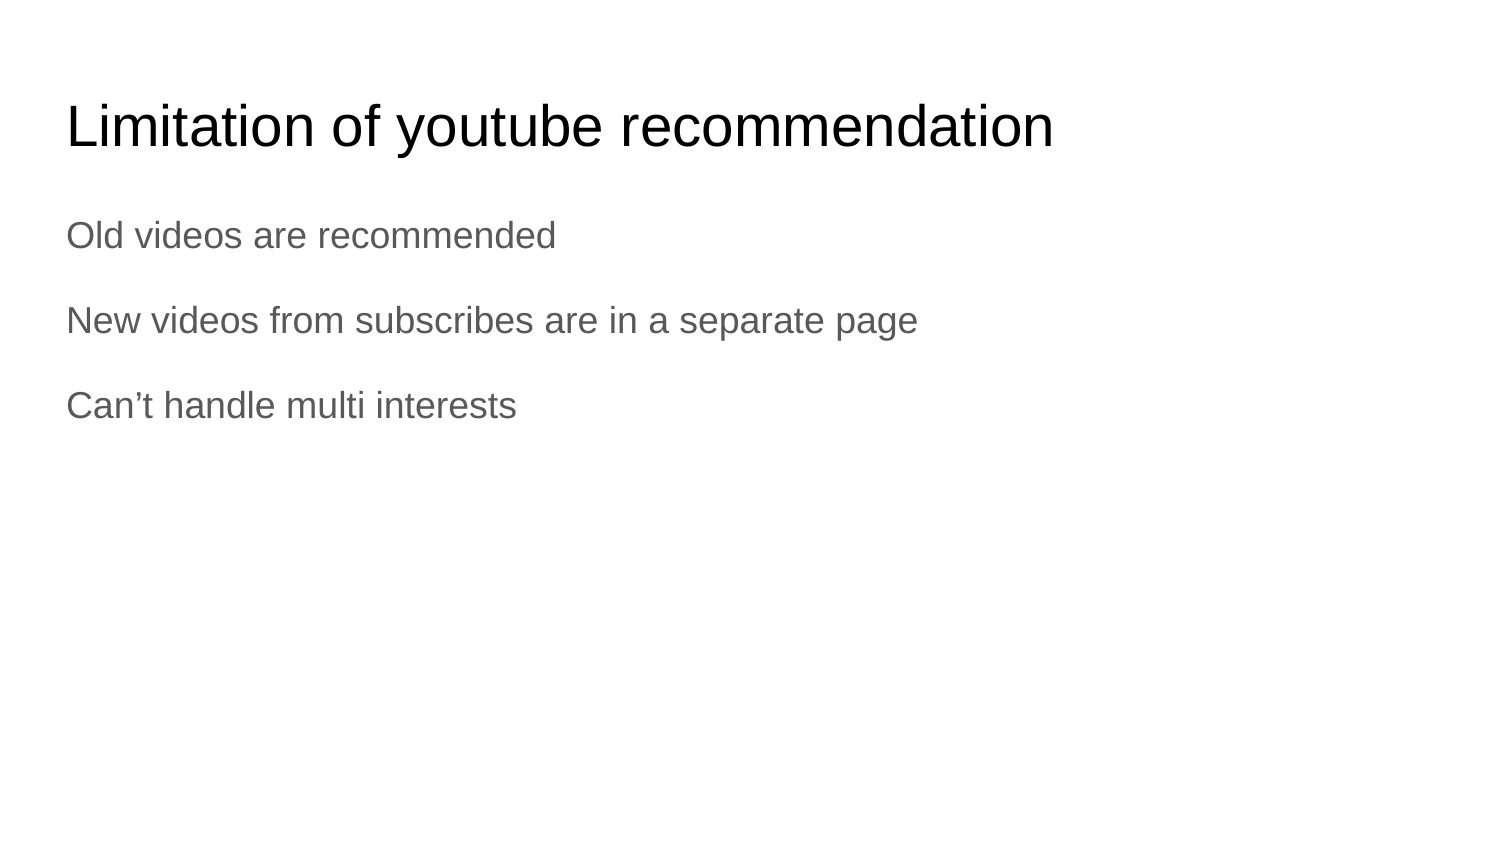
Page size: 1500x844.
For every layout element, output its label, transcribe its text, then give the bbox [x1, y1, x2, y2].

title Limitation of youtube recommendation [51, 72, 1449, 167]
list Old videos are recommended New videos from subscribes are in a separate page Can’t handle multi interests [51, 189, 1449, 750]
